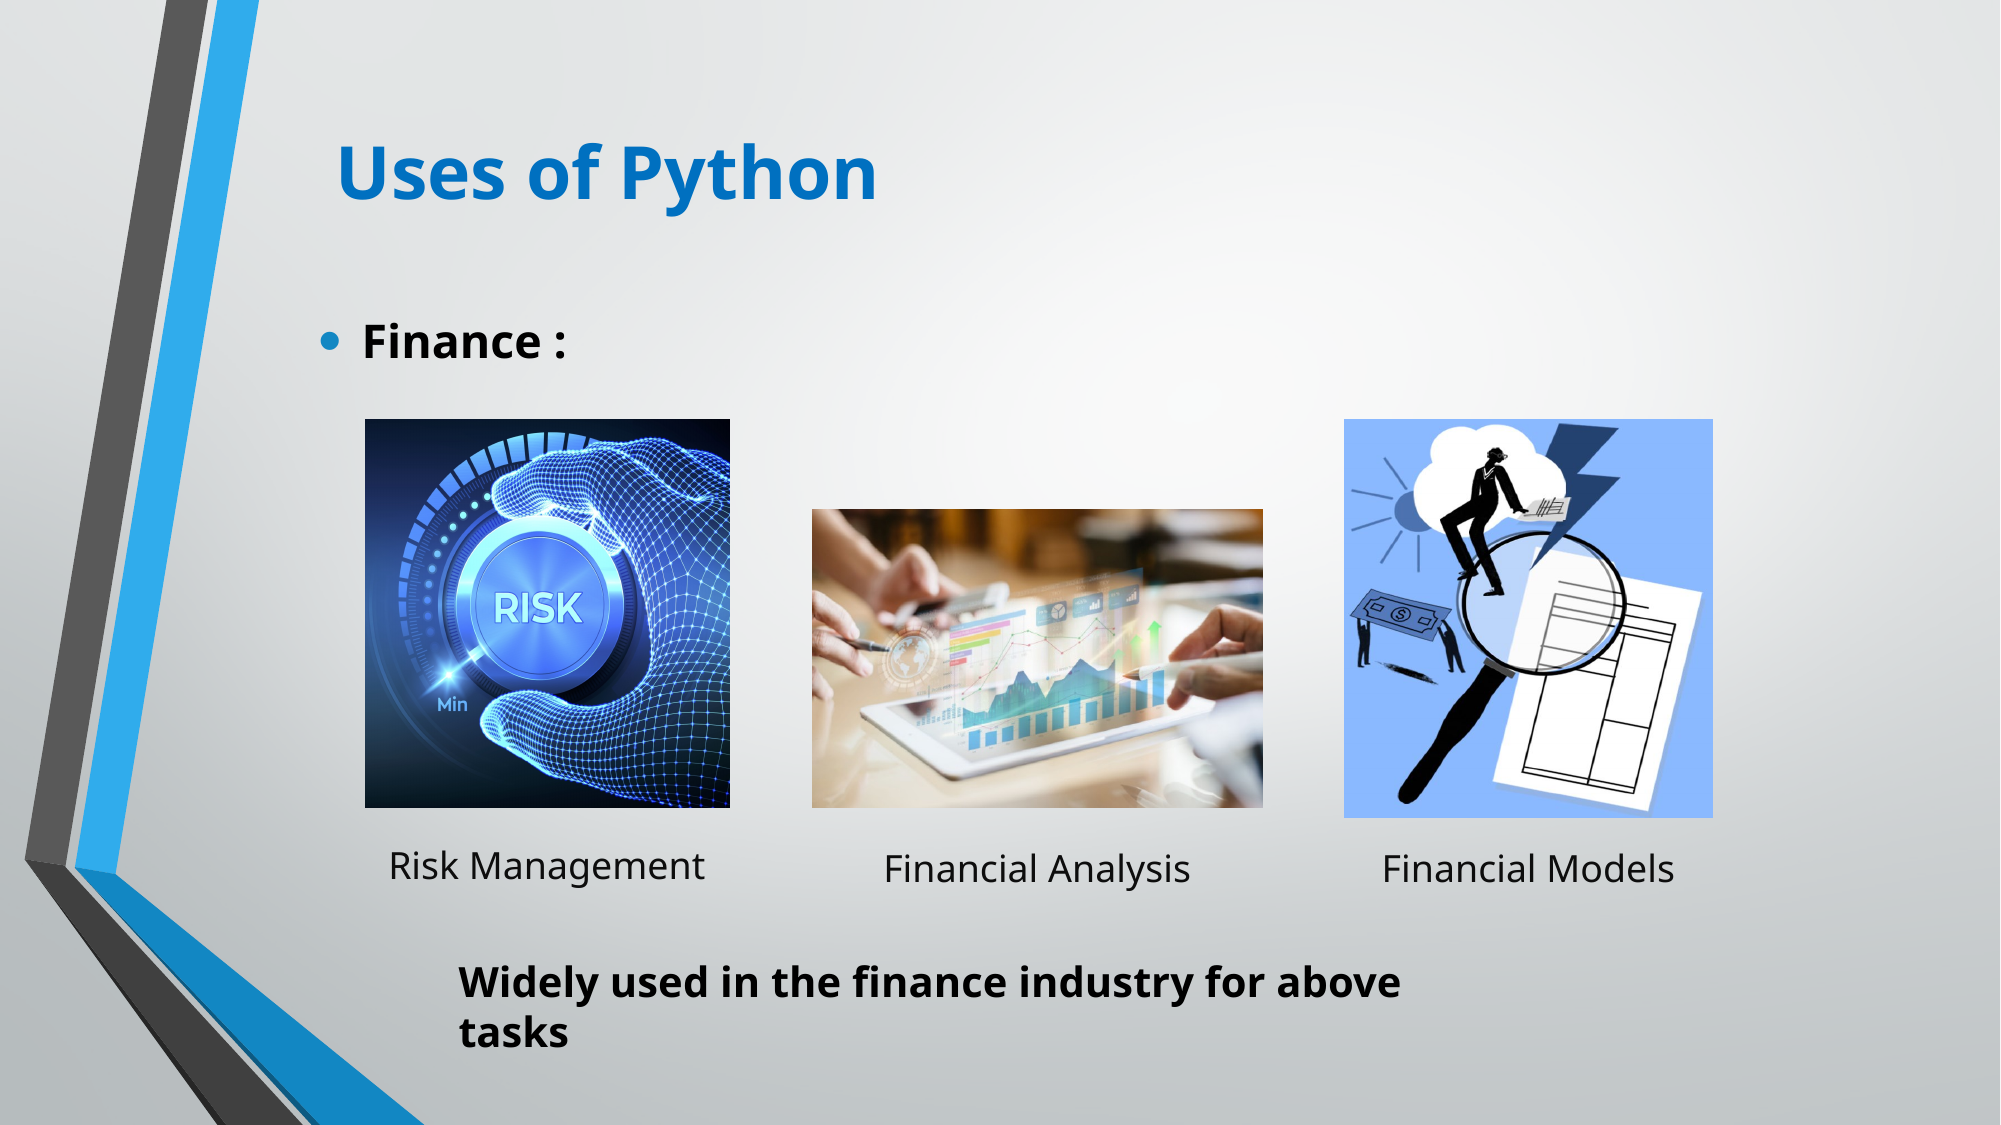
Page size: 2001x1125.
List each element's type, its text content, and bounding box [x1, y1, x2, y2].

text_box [812, 509, 1263, 899]
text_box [1344, 418, 1713, 899]
text_box Widely used in the finance industry for above tasks [443, 948, 1482, 1064]
list Finance : [303, 303, 585, 377]
text_box Uses of Python [318, 116, 898, 223]
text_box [365, 419, 730, 896]
